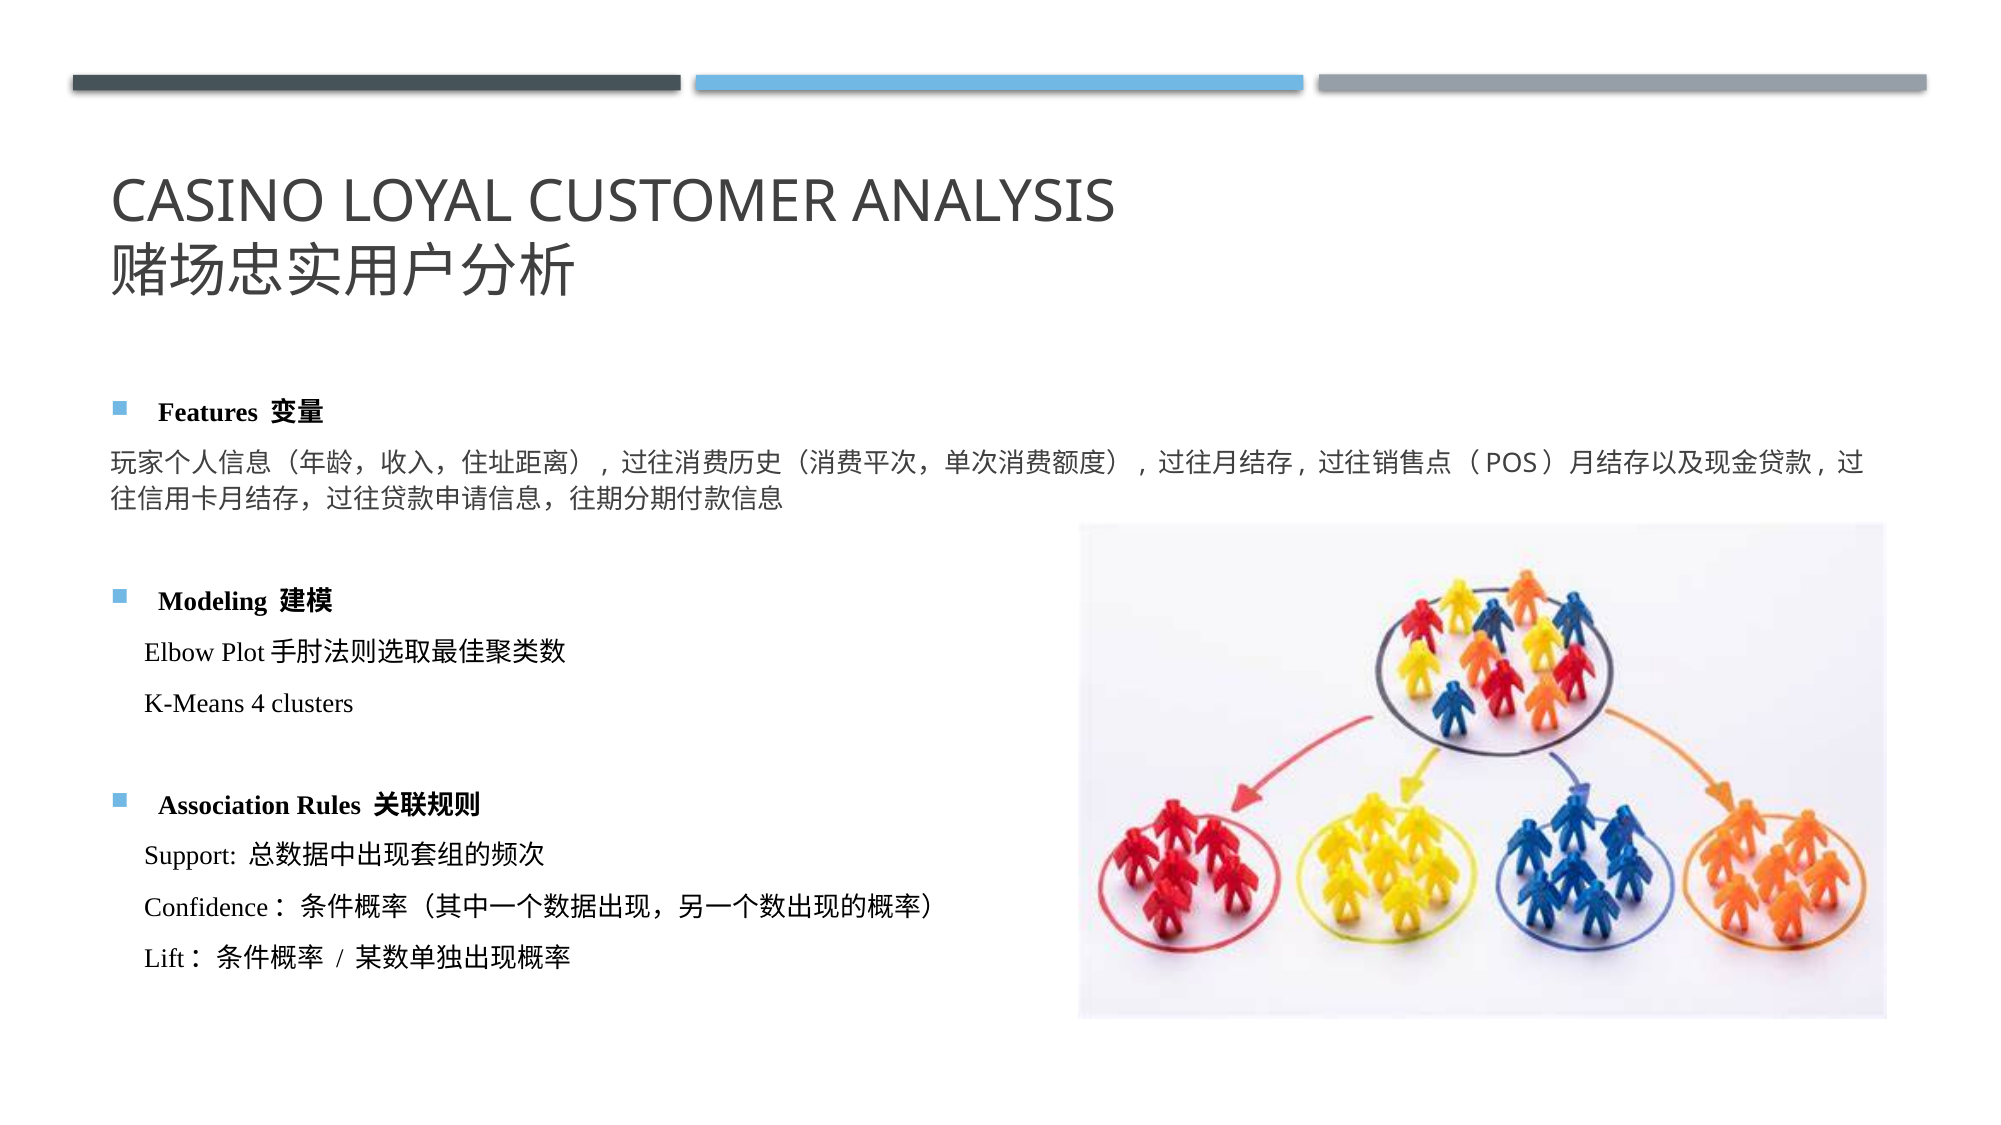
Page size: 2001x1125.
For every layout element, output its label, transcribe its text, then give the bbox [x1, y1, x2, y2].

title Casino Loyal customer Analysis 赌场忠实用户分析 [95, 115, 1905, 311]
picture [1078, 520, 1887, 1020]
list Features 变量 玩家个人信息（年龄，收入，住址距离）, 过往消费历史（消费平次，单次消费额度）, 过往月结存, 过往销售点（POS）月结存以及现金贷款, 过往信用卡月结存，过往贷款申请信息，往期分期付款信息 Modeling 建模 Elbow Plot手肘法则选取最佳聚类数 K-Means 4 clusters Association Rules 关联规则 Support: 总数据中出现套组的频次 Confidence：条件概率（其中一个数据出现，另一个数出现的概率） Lift：条件概率 / 某数单独出现概率 [95, 383, 1905, 981]
